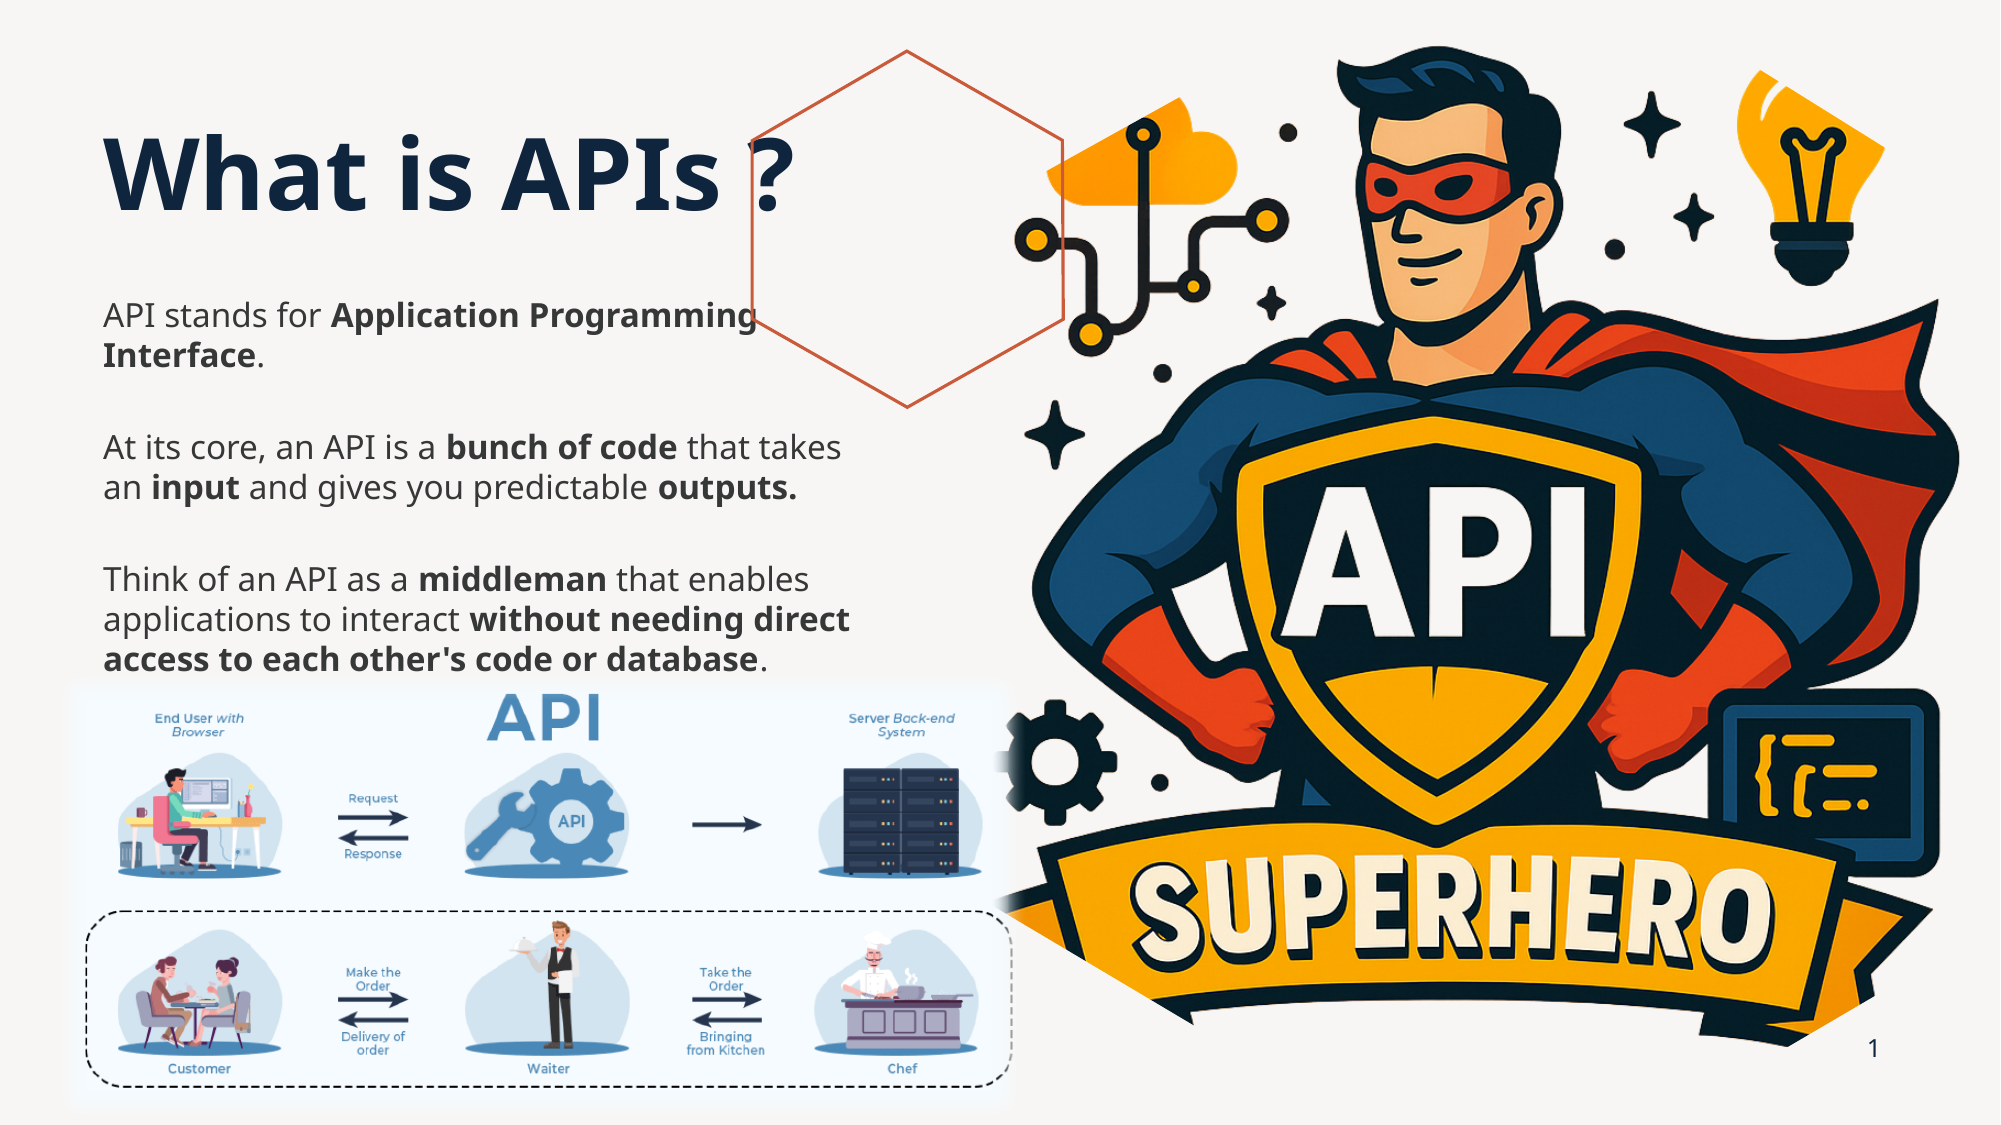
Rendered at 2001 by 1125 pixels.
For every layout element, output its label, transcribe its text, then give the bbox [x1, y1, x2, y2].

picture [53, 0, 2000, 1125]
list API stands for Application Programming Interface. At its core, an API is a bunch of code that takes an input and gives you predictable outputs. Think of an API as a middleman that enables applications to interact without needing direct access to each other's code or database. [88, 287, 942, 500]
text_box [752, 51, 942, 408]
title What is APIs ? [88, 69, 874, 287]
